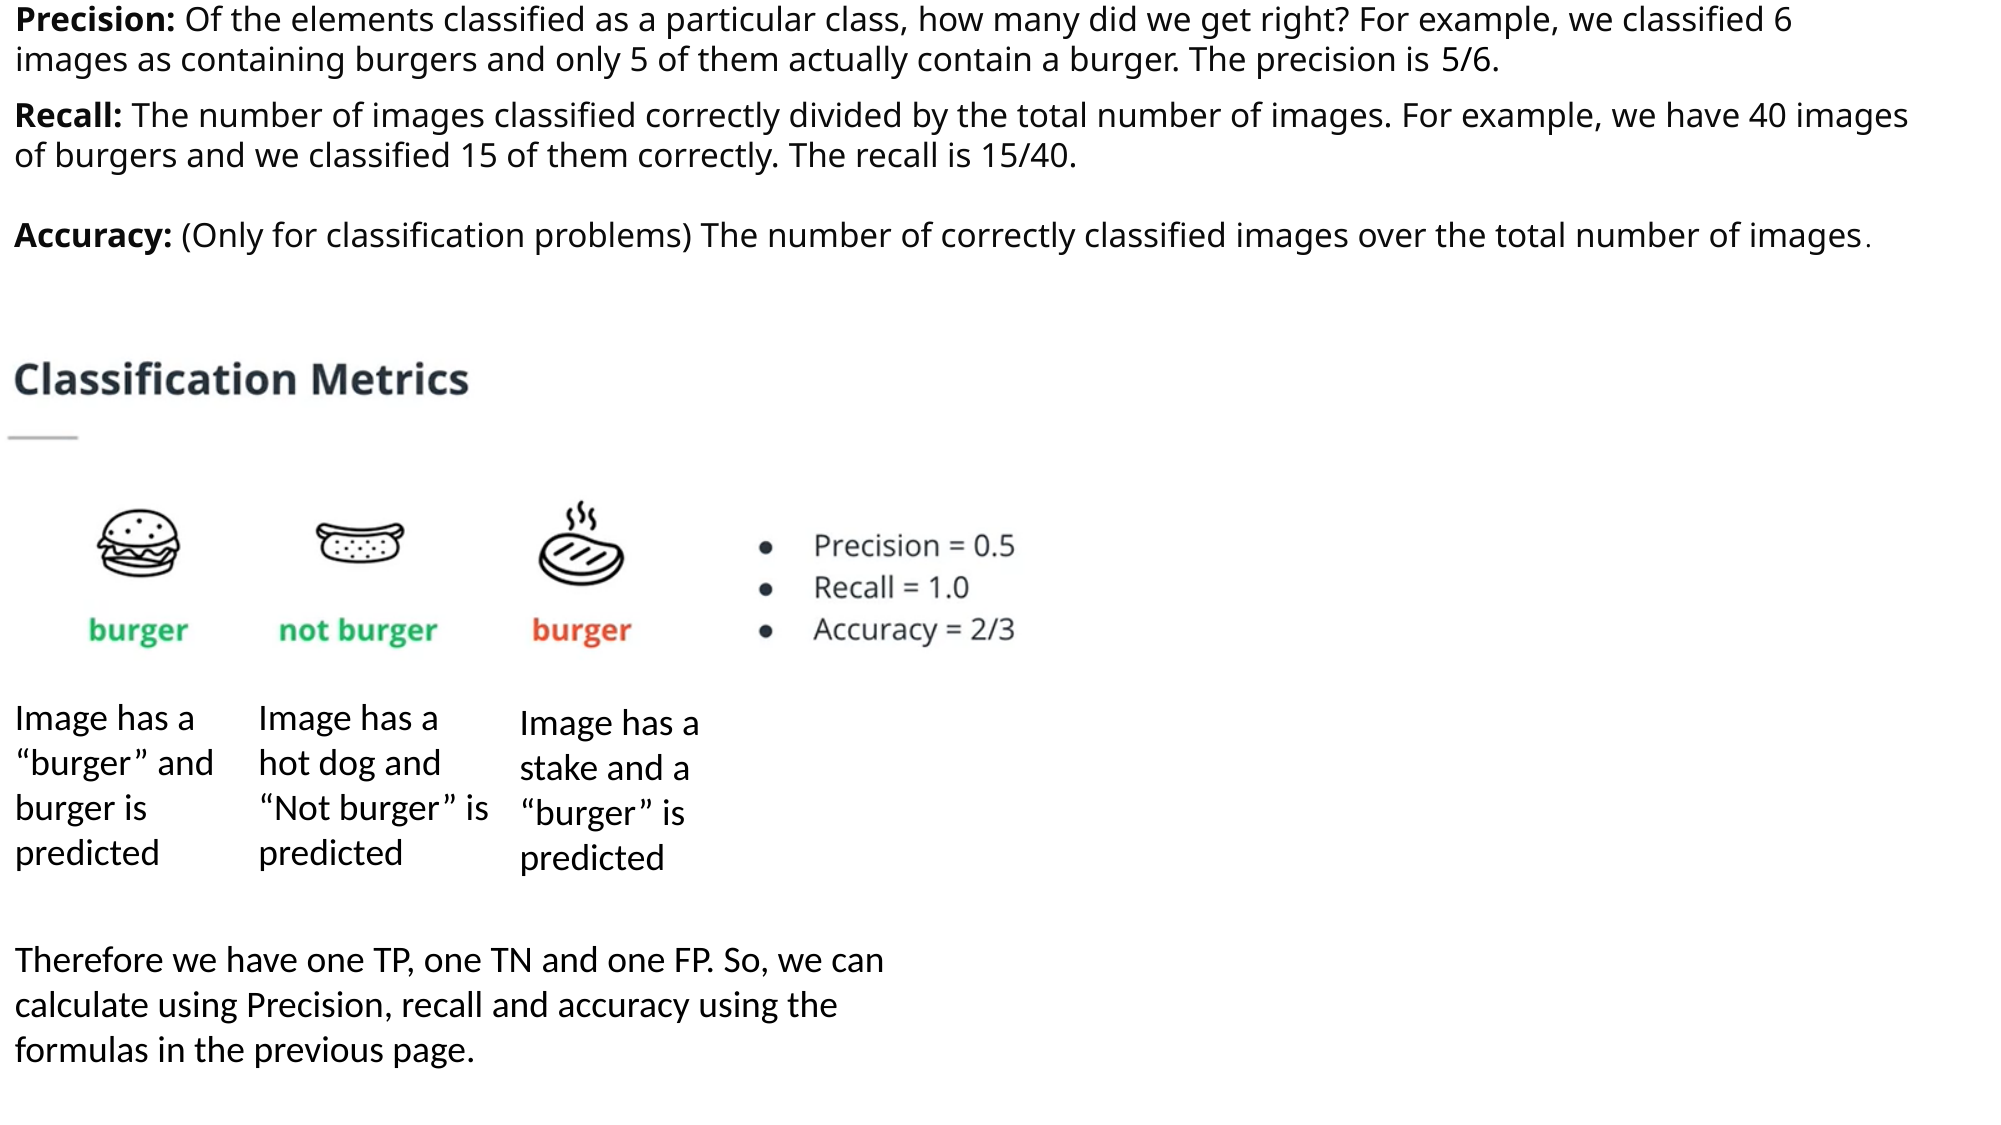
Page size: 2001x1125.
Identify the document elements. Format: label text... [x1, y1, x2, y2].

text_box Therefore we have one TP, one TN and one FP. So, we can calculate using Precision, recall and accuracy using the formulas in the previous page. [0, 927, 970, 1078]
text_box Image has a “burger” and burger is predicted [0, 802, 243, 881]
text_box Precision: Of the elements classified as a particular class, how many did we get right? For example, we classified 6 images as containing burgers and only 5 of them actually contain a burger. The precision is 5/6. [0, 0, 1919, 86]
text_box Recall: The number of images classified correctly divided by the total number of images. For example, we have 40 images of burgers and we classified 15 of them correctly. The recall is 15/40. Accuracy: (Only for classification problems) The number of correctly classified images over the total number of images. [0, 86, 1941, 262]
picture [0, 329, 1176, 802]
text_box Image has a hot dog and “Not burger” is predicted [243, 802, 504, 881]
text_box Image has a stake and a “burger” is predicted [504, 802, 749, 886]
